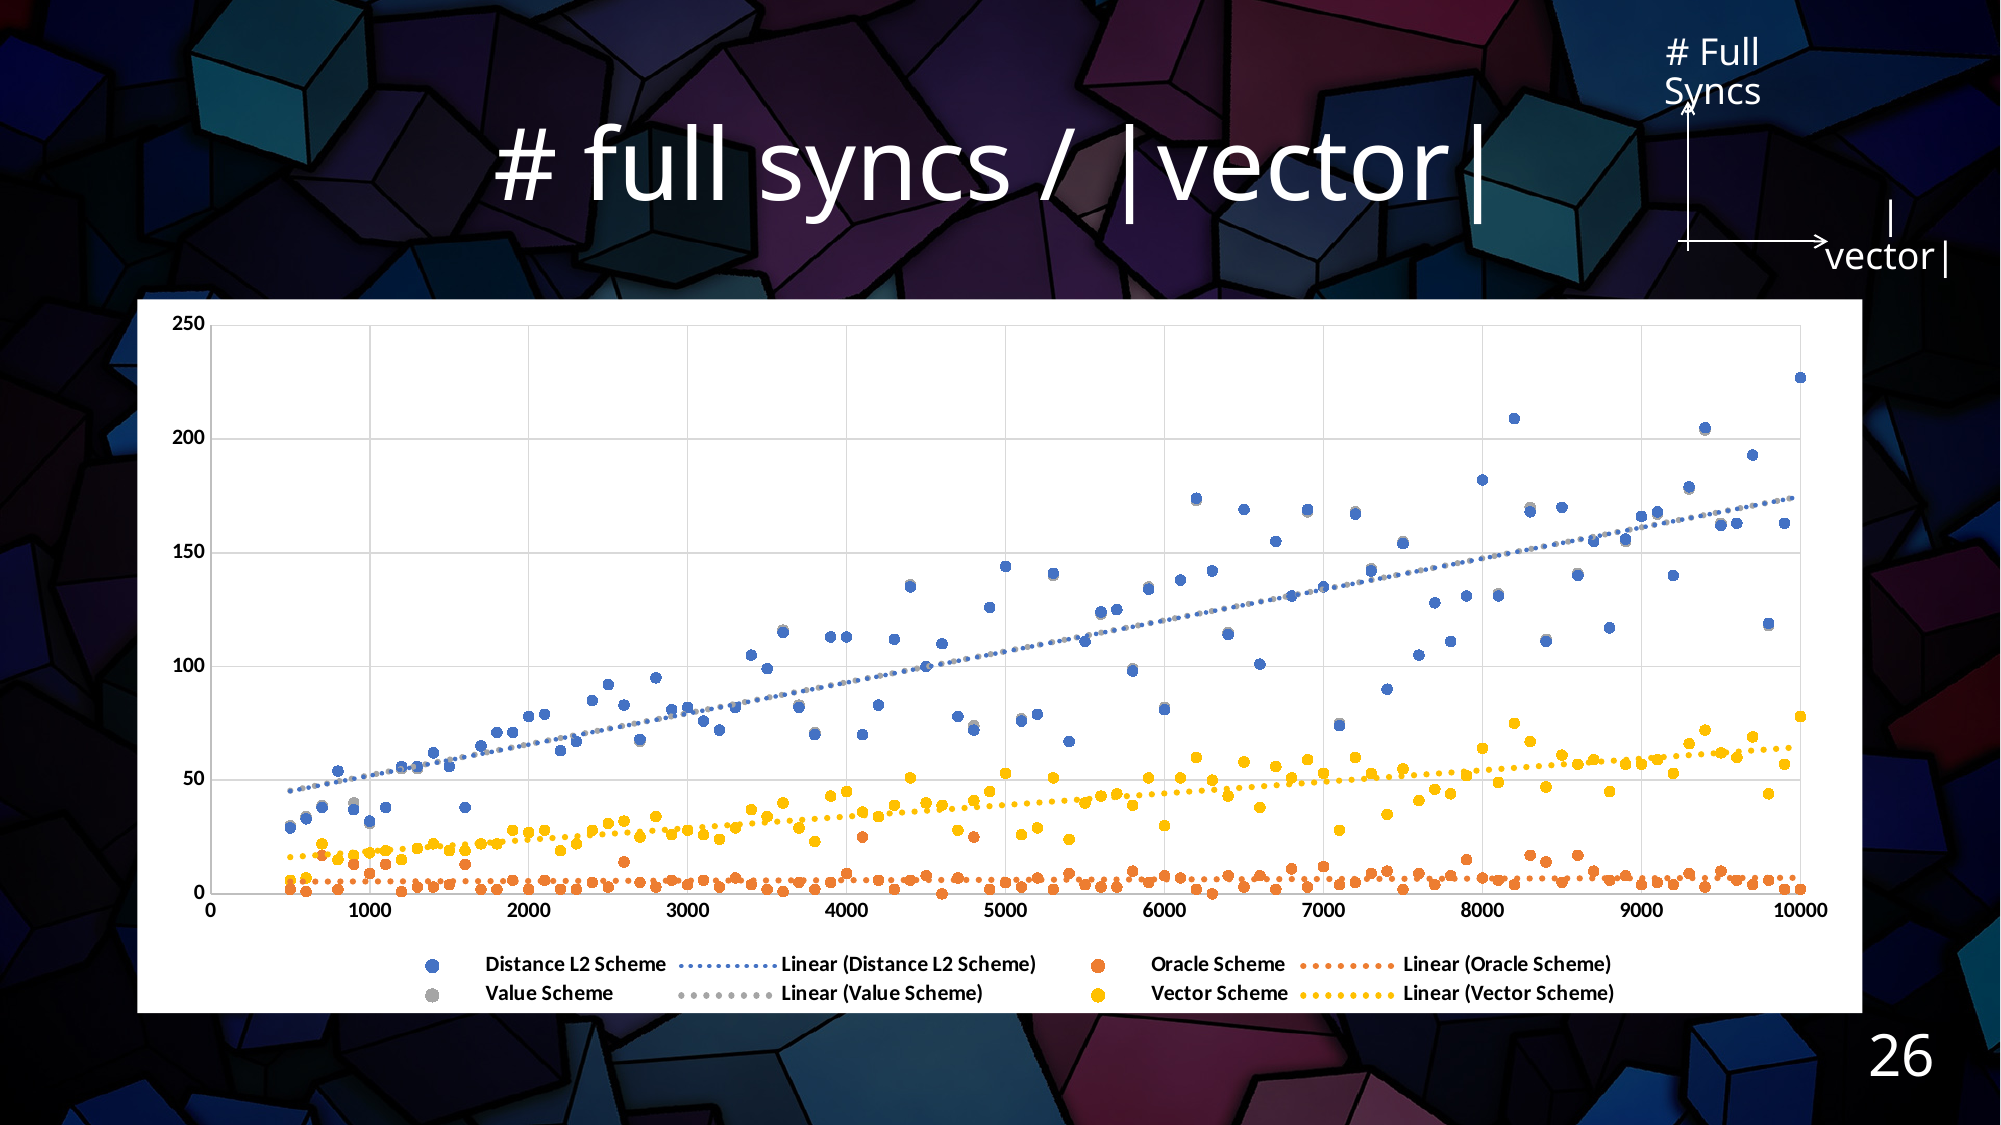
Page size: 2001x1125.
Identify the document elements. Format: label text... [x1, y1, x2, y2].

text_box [1597, 25, 1978, 312]
picture [0, 0, 2001, 1125]
slide_number 26 [1831, 1013, 1950, 1103]
title # full syncs / |vector| [137, 59, 1597, 278]
chart [137, 299, 1863, 1014]
